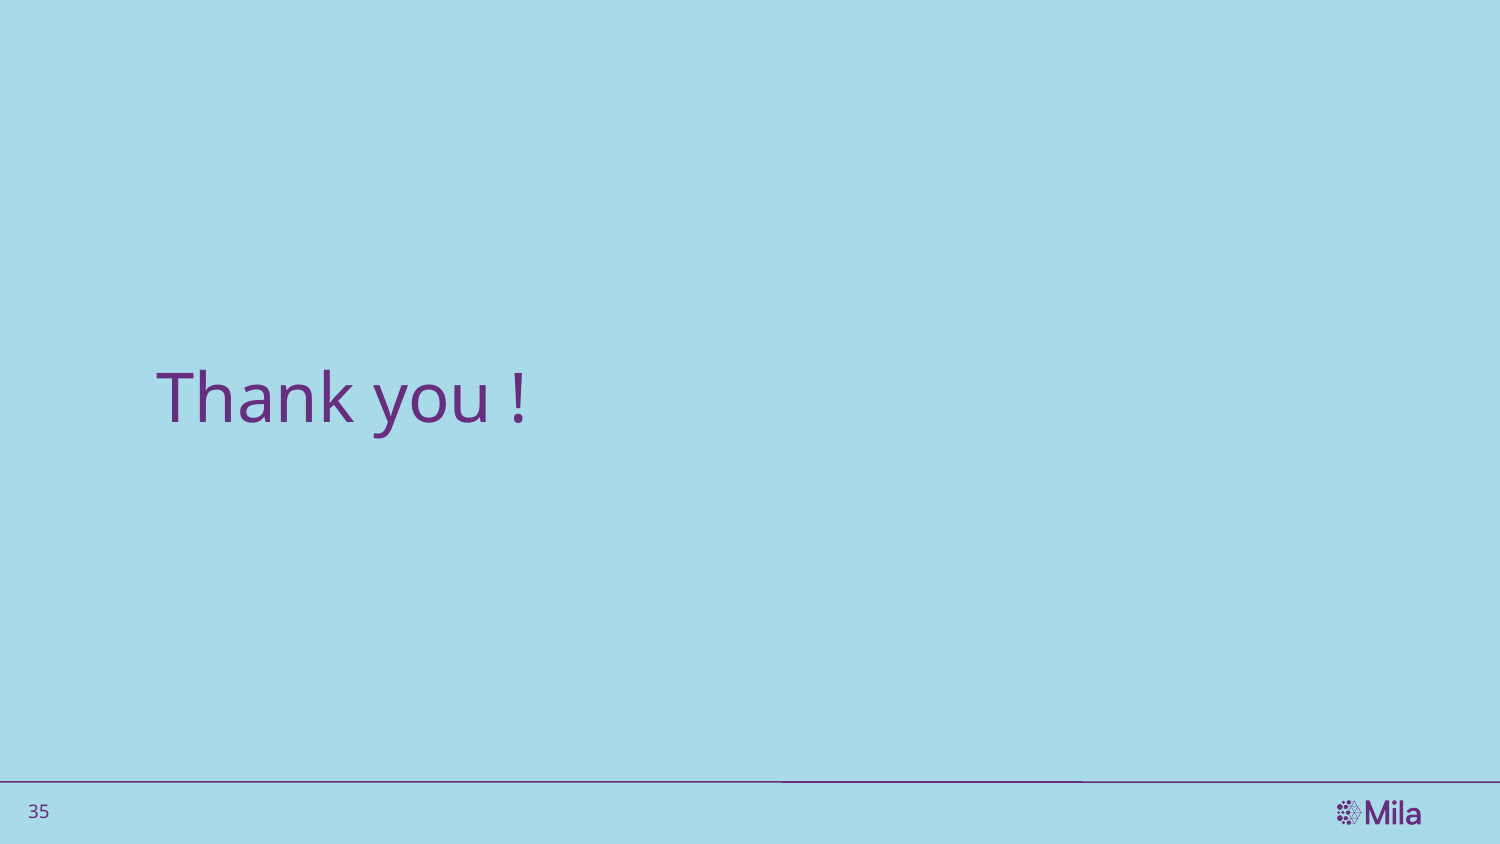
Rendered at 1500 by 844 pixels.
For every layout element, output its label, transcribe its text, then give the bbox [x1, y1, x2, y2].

title Thank you ! [141, 135, 876, 452]
slide_number ‹#› [0, 781, 78, 844]
